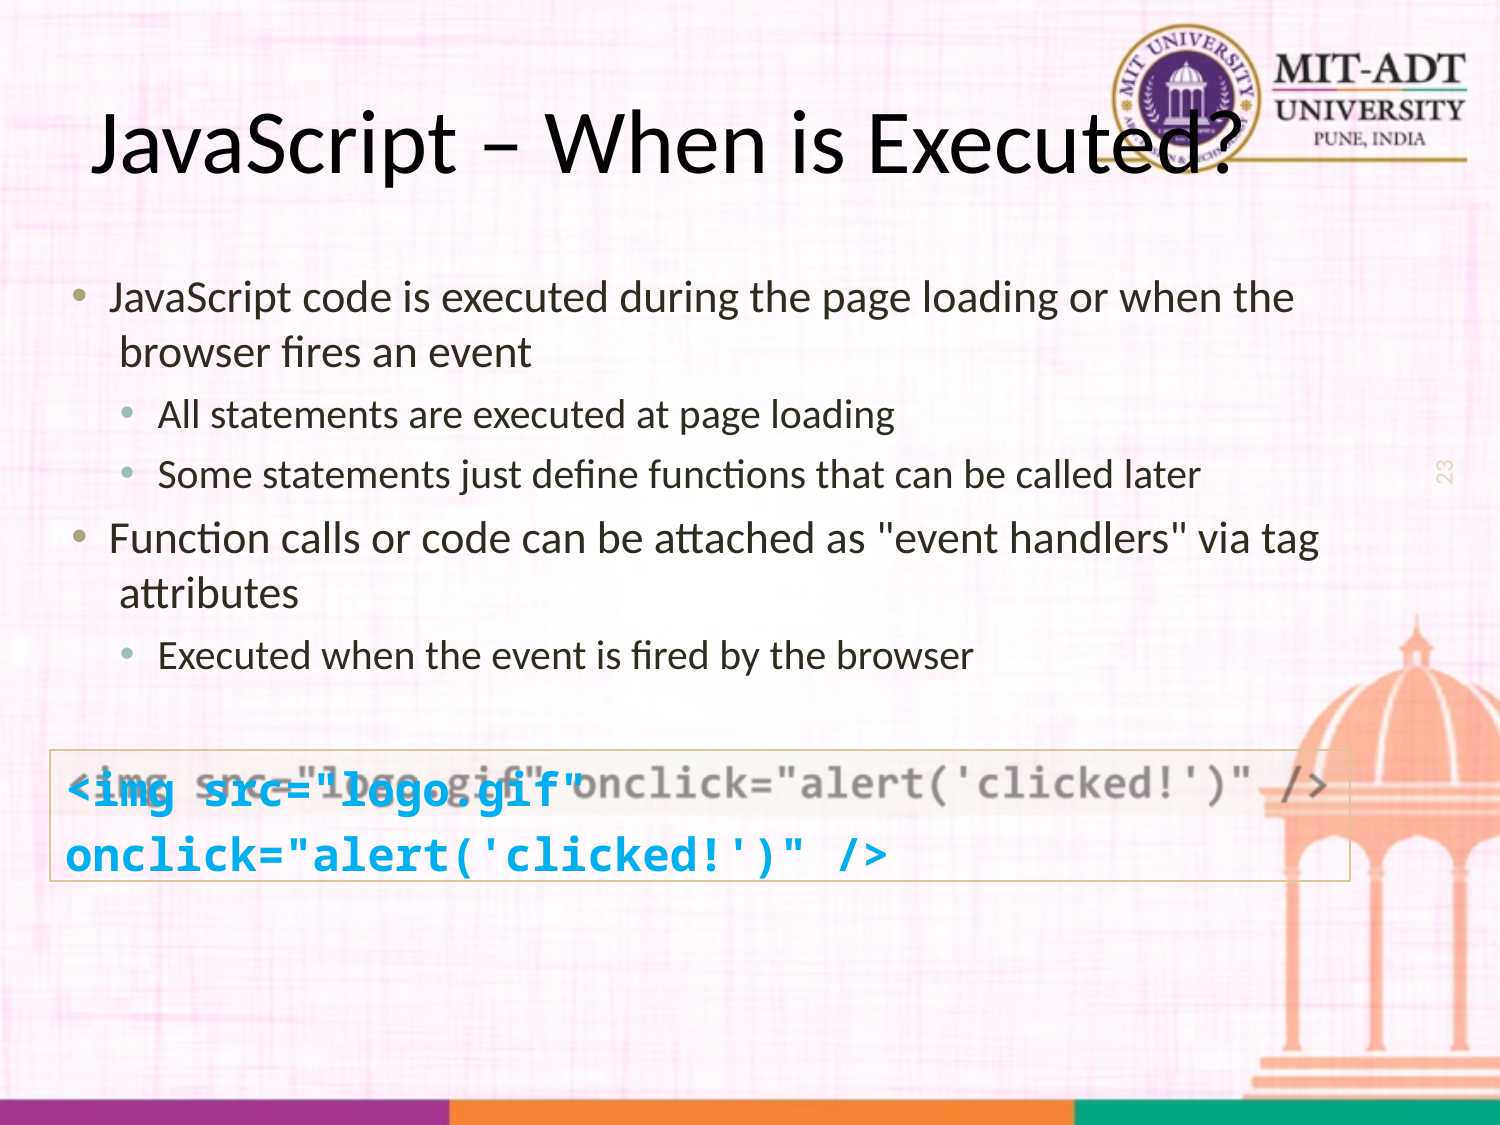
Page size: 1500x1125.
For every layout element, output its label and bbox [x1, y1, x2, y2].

picture [0, 0, 1500, 1125]
text_box [36, 736, 1361, 840]
